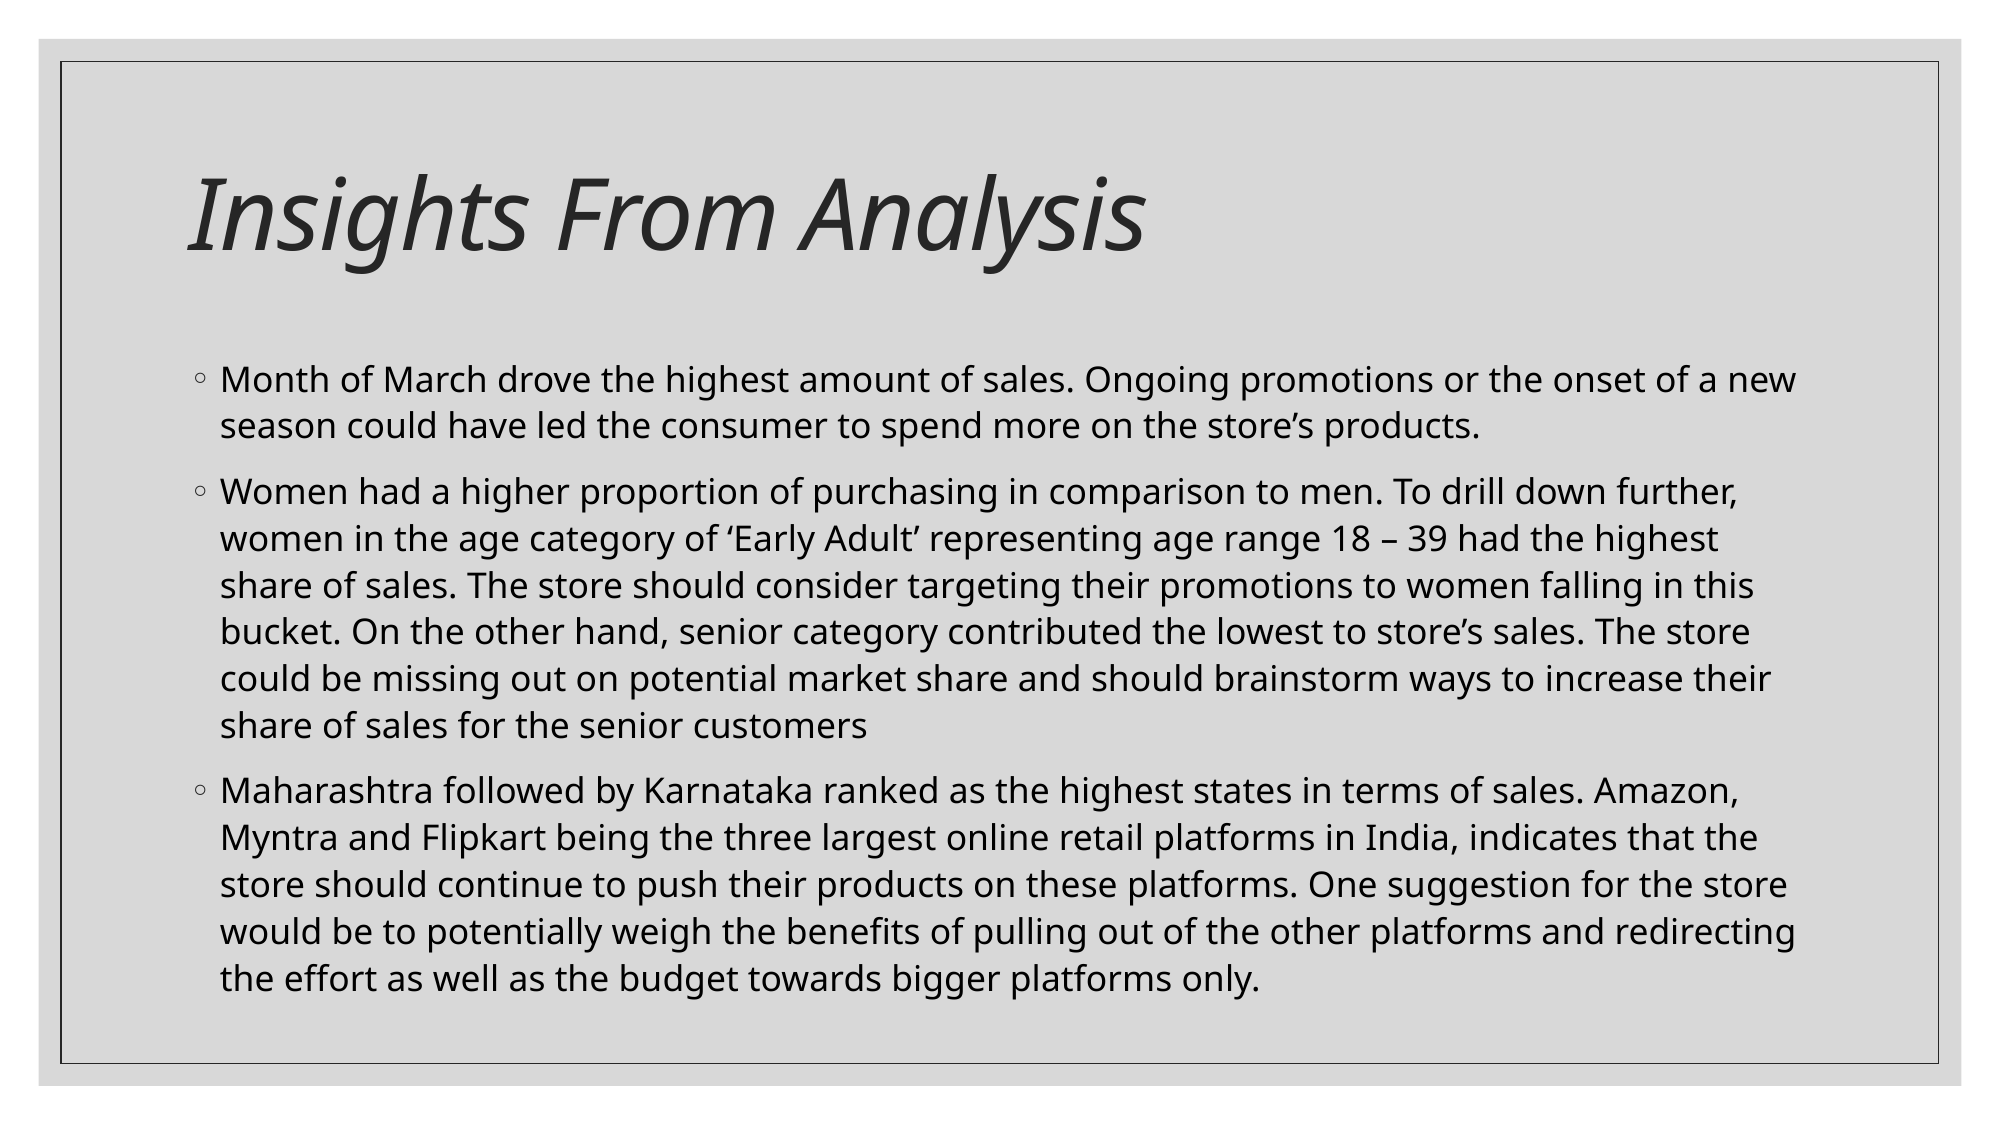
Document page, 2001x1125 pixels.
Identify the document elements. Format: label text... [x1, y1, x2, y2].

list Month of March drove the highest amount of sales. Ongoing promotions or the onset of a new season could have led the consumer to spend more on the store’s products. Women had a higher proportion of purchasing in comparison to men. To drill down further, women in the age category of ‘Early Adult’ representing age range 18 – 39 had the highest share of sales. The store should consider targeting their promotions to women falling in this bucket. On the other hand, senior category contributed the lowest to store’s sales. The store could be missing out on potential market share and should brainstorm ways to increase their share of sales for the senior customers Maharashtra followed by Karnataka ranked as the highest states in terms of sales. Amazon, Myntra and Flipkart being the three largest online retail platforms in India, indicates that the store should continue to push their products on these platforms. One suggestion for the store would be to potentially weigh the benefits of pulling out of the other platforms and redirecting the effort as well as the budget towards bigger platforms only. [174, 345, 1825, 977]
title Insights From Analysis [174, 105, 1825, 331]
